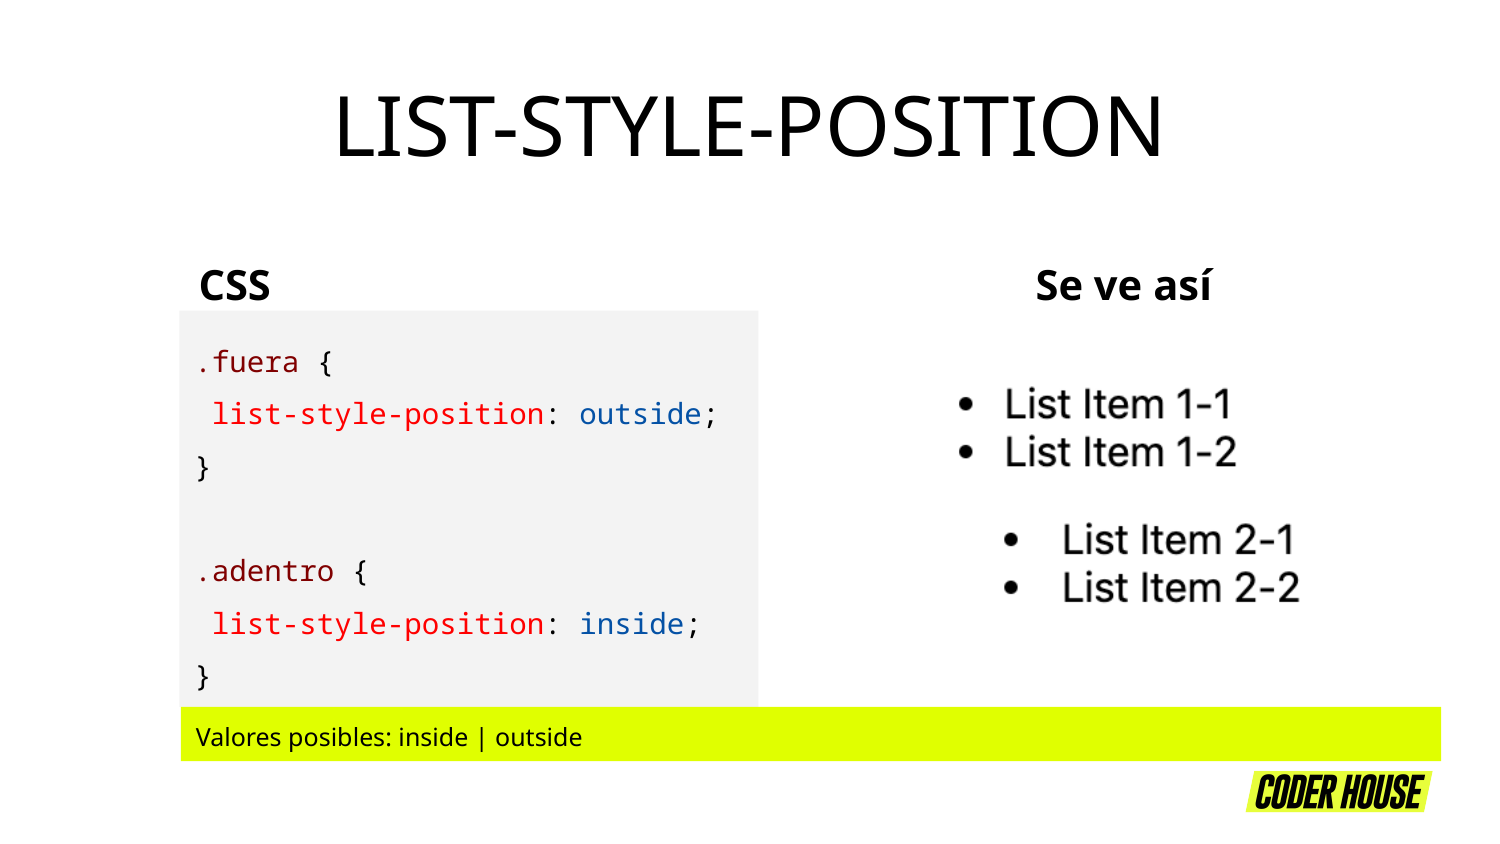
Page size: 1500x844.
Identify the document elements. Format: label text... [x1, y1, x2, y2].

text_box LIST-STYLE-POSITION [238, 42, 1262, 239]
text_box CSS [183, 243, 369, 317]
text_box Valores posibles: inside | outside [180, 706, 1442, 762]
text_box .fuera { list-style-position: outside; } .adentro { list-style-position: inside; } [179, 310, 759, 707]
picture [860, 360, 1404, 643]
picture [1241, 764, 1437, 819]
text_box Se ve así [1020, 243, 1244, 317]
